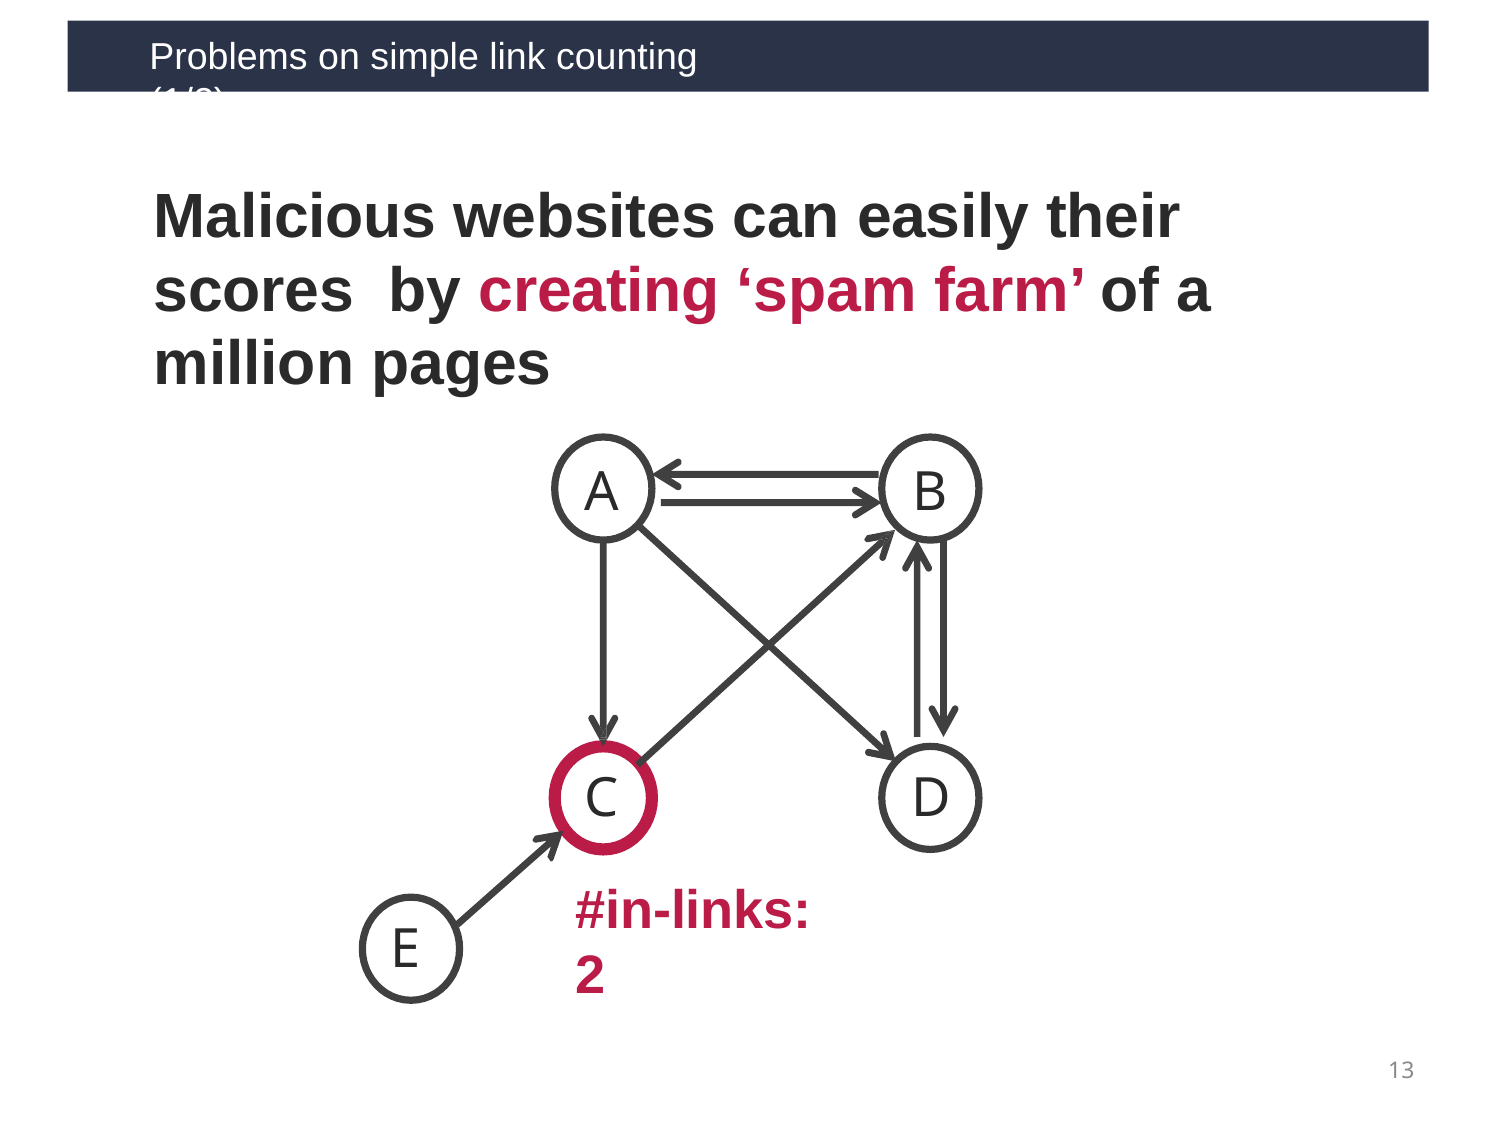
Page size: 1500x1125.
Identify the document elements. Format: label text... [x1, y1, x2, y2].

text_box Problems on simple link counting (1/2) [147, 30, 762, 122]
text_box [358, 433, 983, 1004]
text_box 13 [1382, 1059, 1422, 1087]
title Malicious websites can easily their scores by creating ‘spam farm’ of a million pages [151, 171, 1367, 397]
